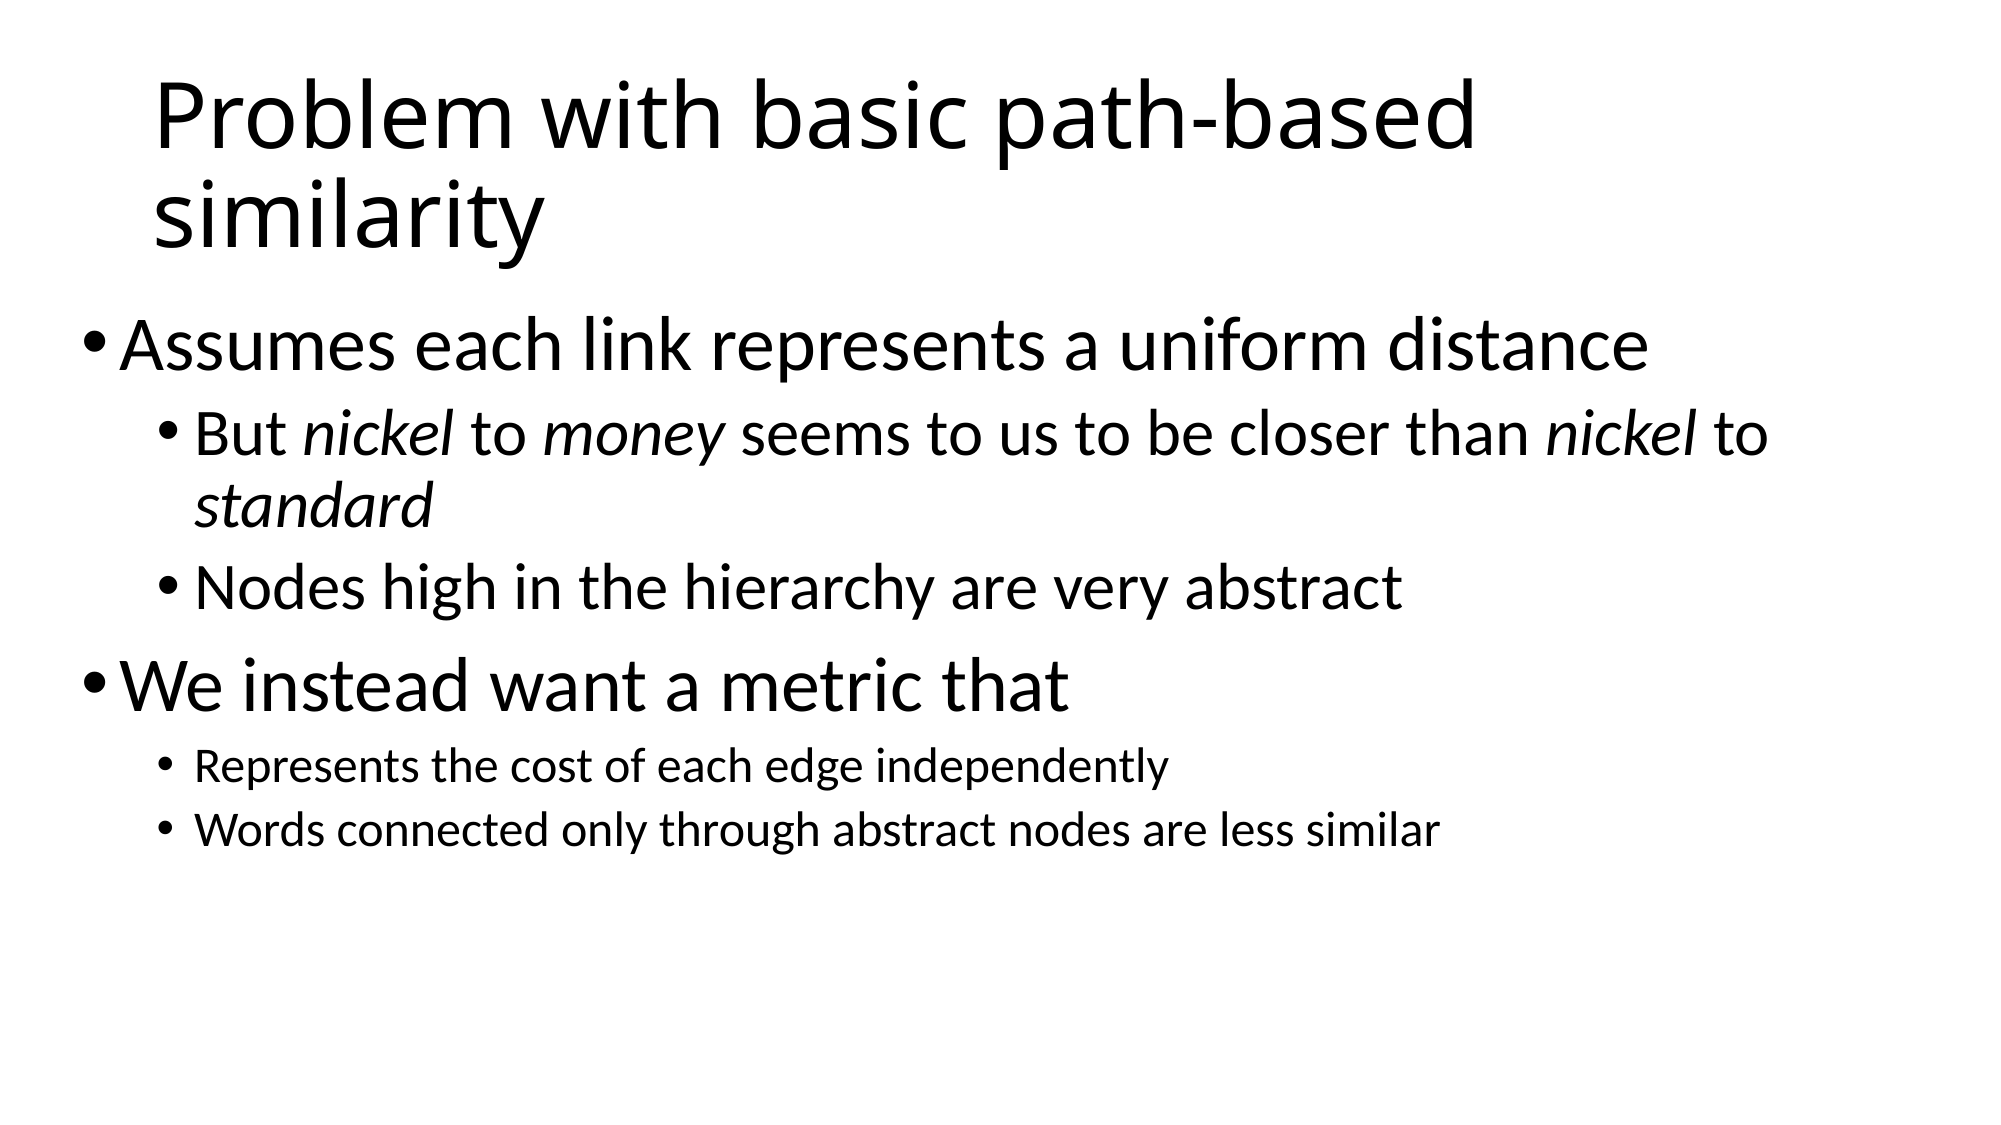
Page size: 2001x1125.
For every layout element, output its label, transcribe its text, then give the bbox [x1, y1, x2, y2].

list Assumes each link represents a uniform distance But nickel to money seems to us to be closer than nickel to standard Nodes high in the hierarchy are very abstract We instead want a metric that Represents the cost of each edge independently Words connected only through abstract nodes are less similar [66, 295, 1884, 1025]
title Problem with basic path-based similarity [137, 59, 1863, 278]
